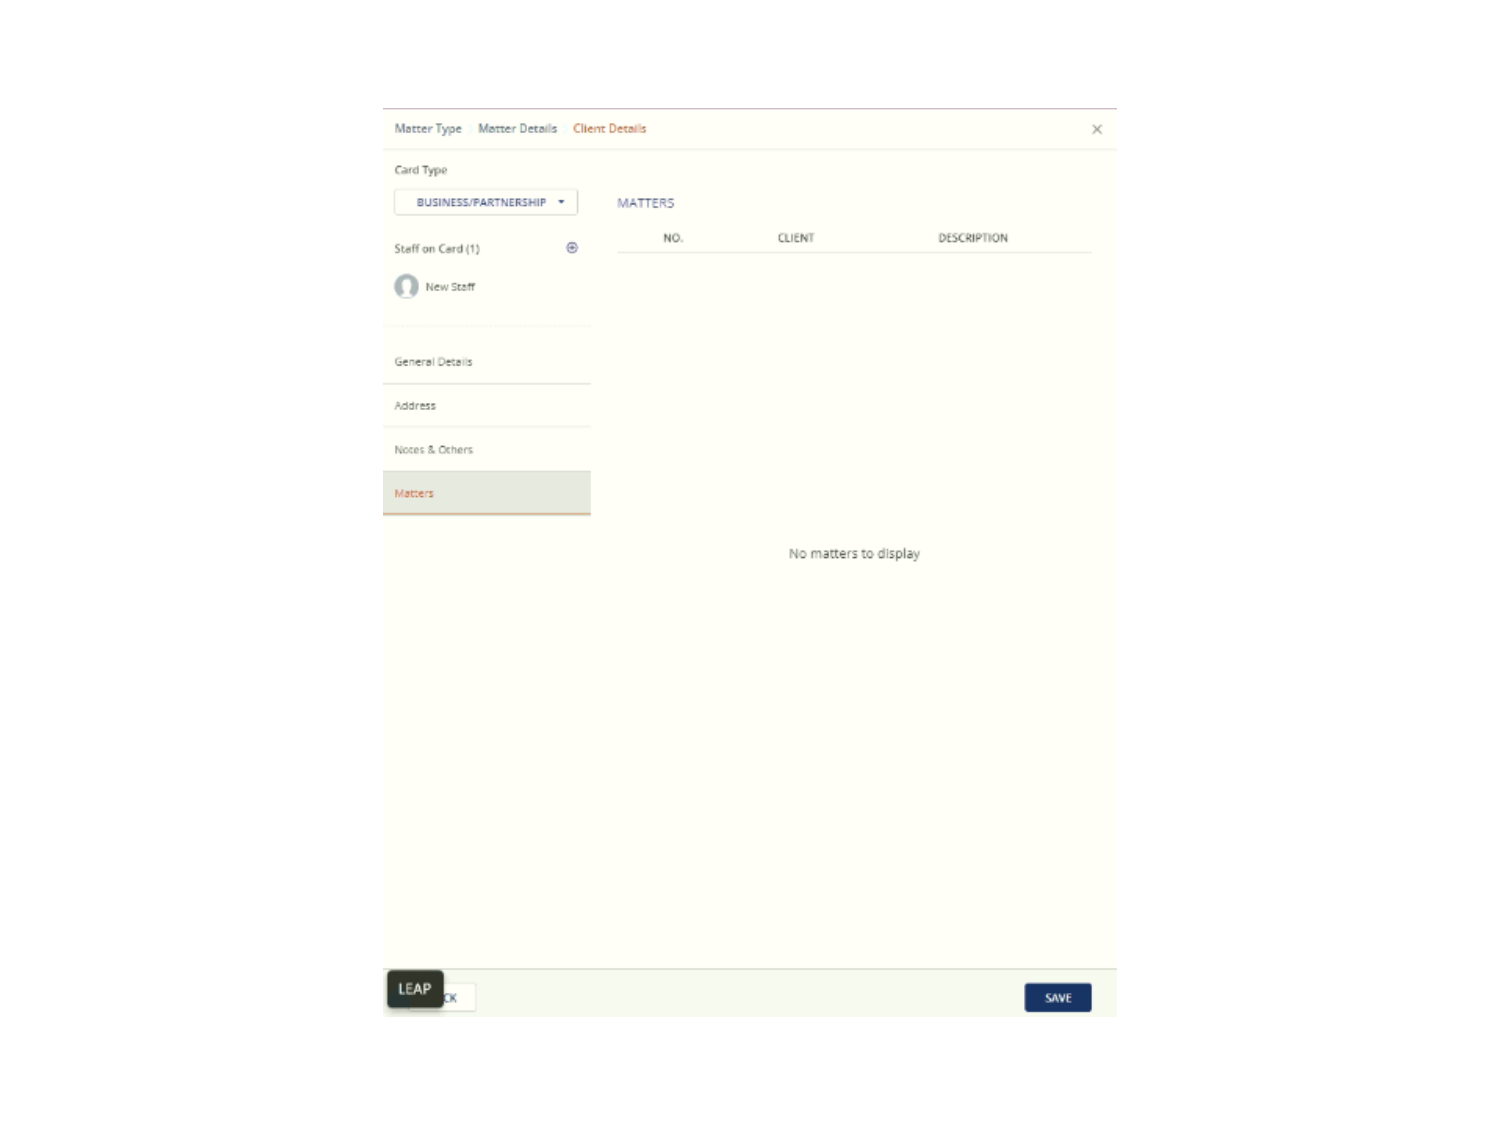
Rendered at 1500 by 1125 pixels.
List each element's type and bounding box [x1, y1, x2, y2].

picture [383, 108, 1117, 1017]
